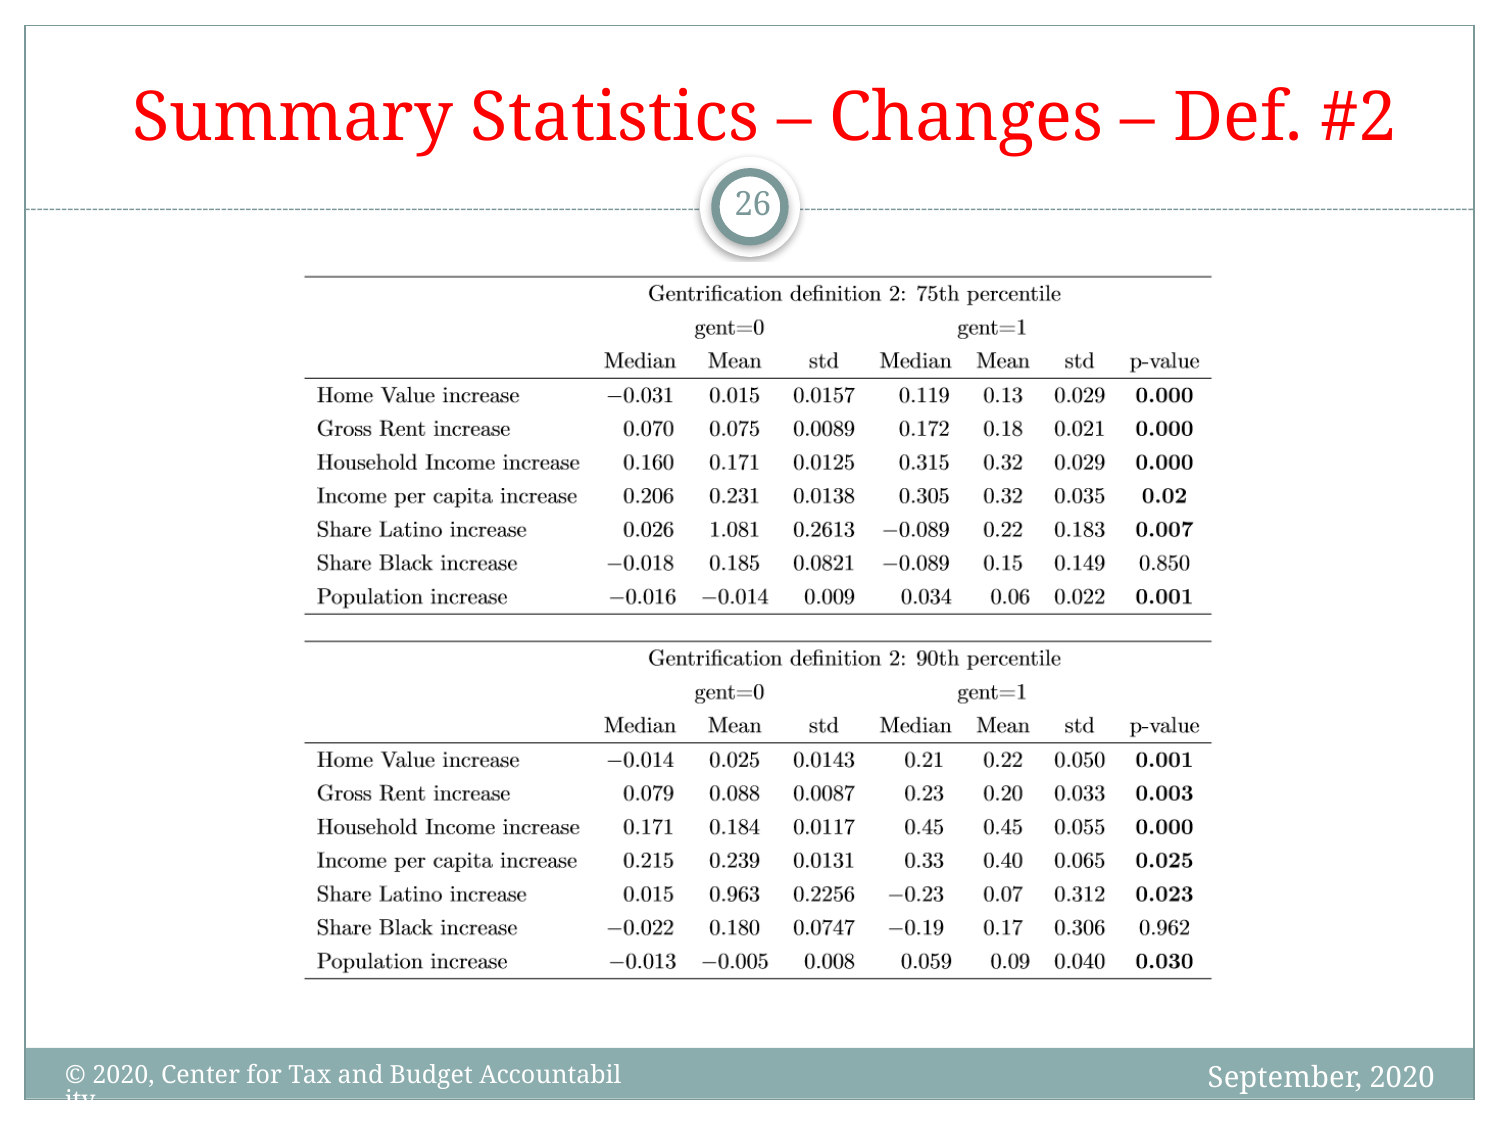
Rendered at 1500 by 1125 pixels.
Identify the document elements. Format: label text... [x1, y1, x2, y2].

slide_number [950, 1050, 1450, 1111]
slide_number 26 [715, 168, 791, 241]
text_box Summary Statistics – Changes – Def. #2 [74, 37, 1475, 162]
picture [259, 262, 1241, 1015]
footer © 2020, Center for Tax and Budget Accountability [50, 1051, 638, 1112]
